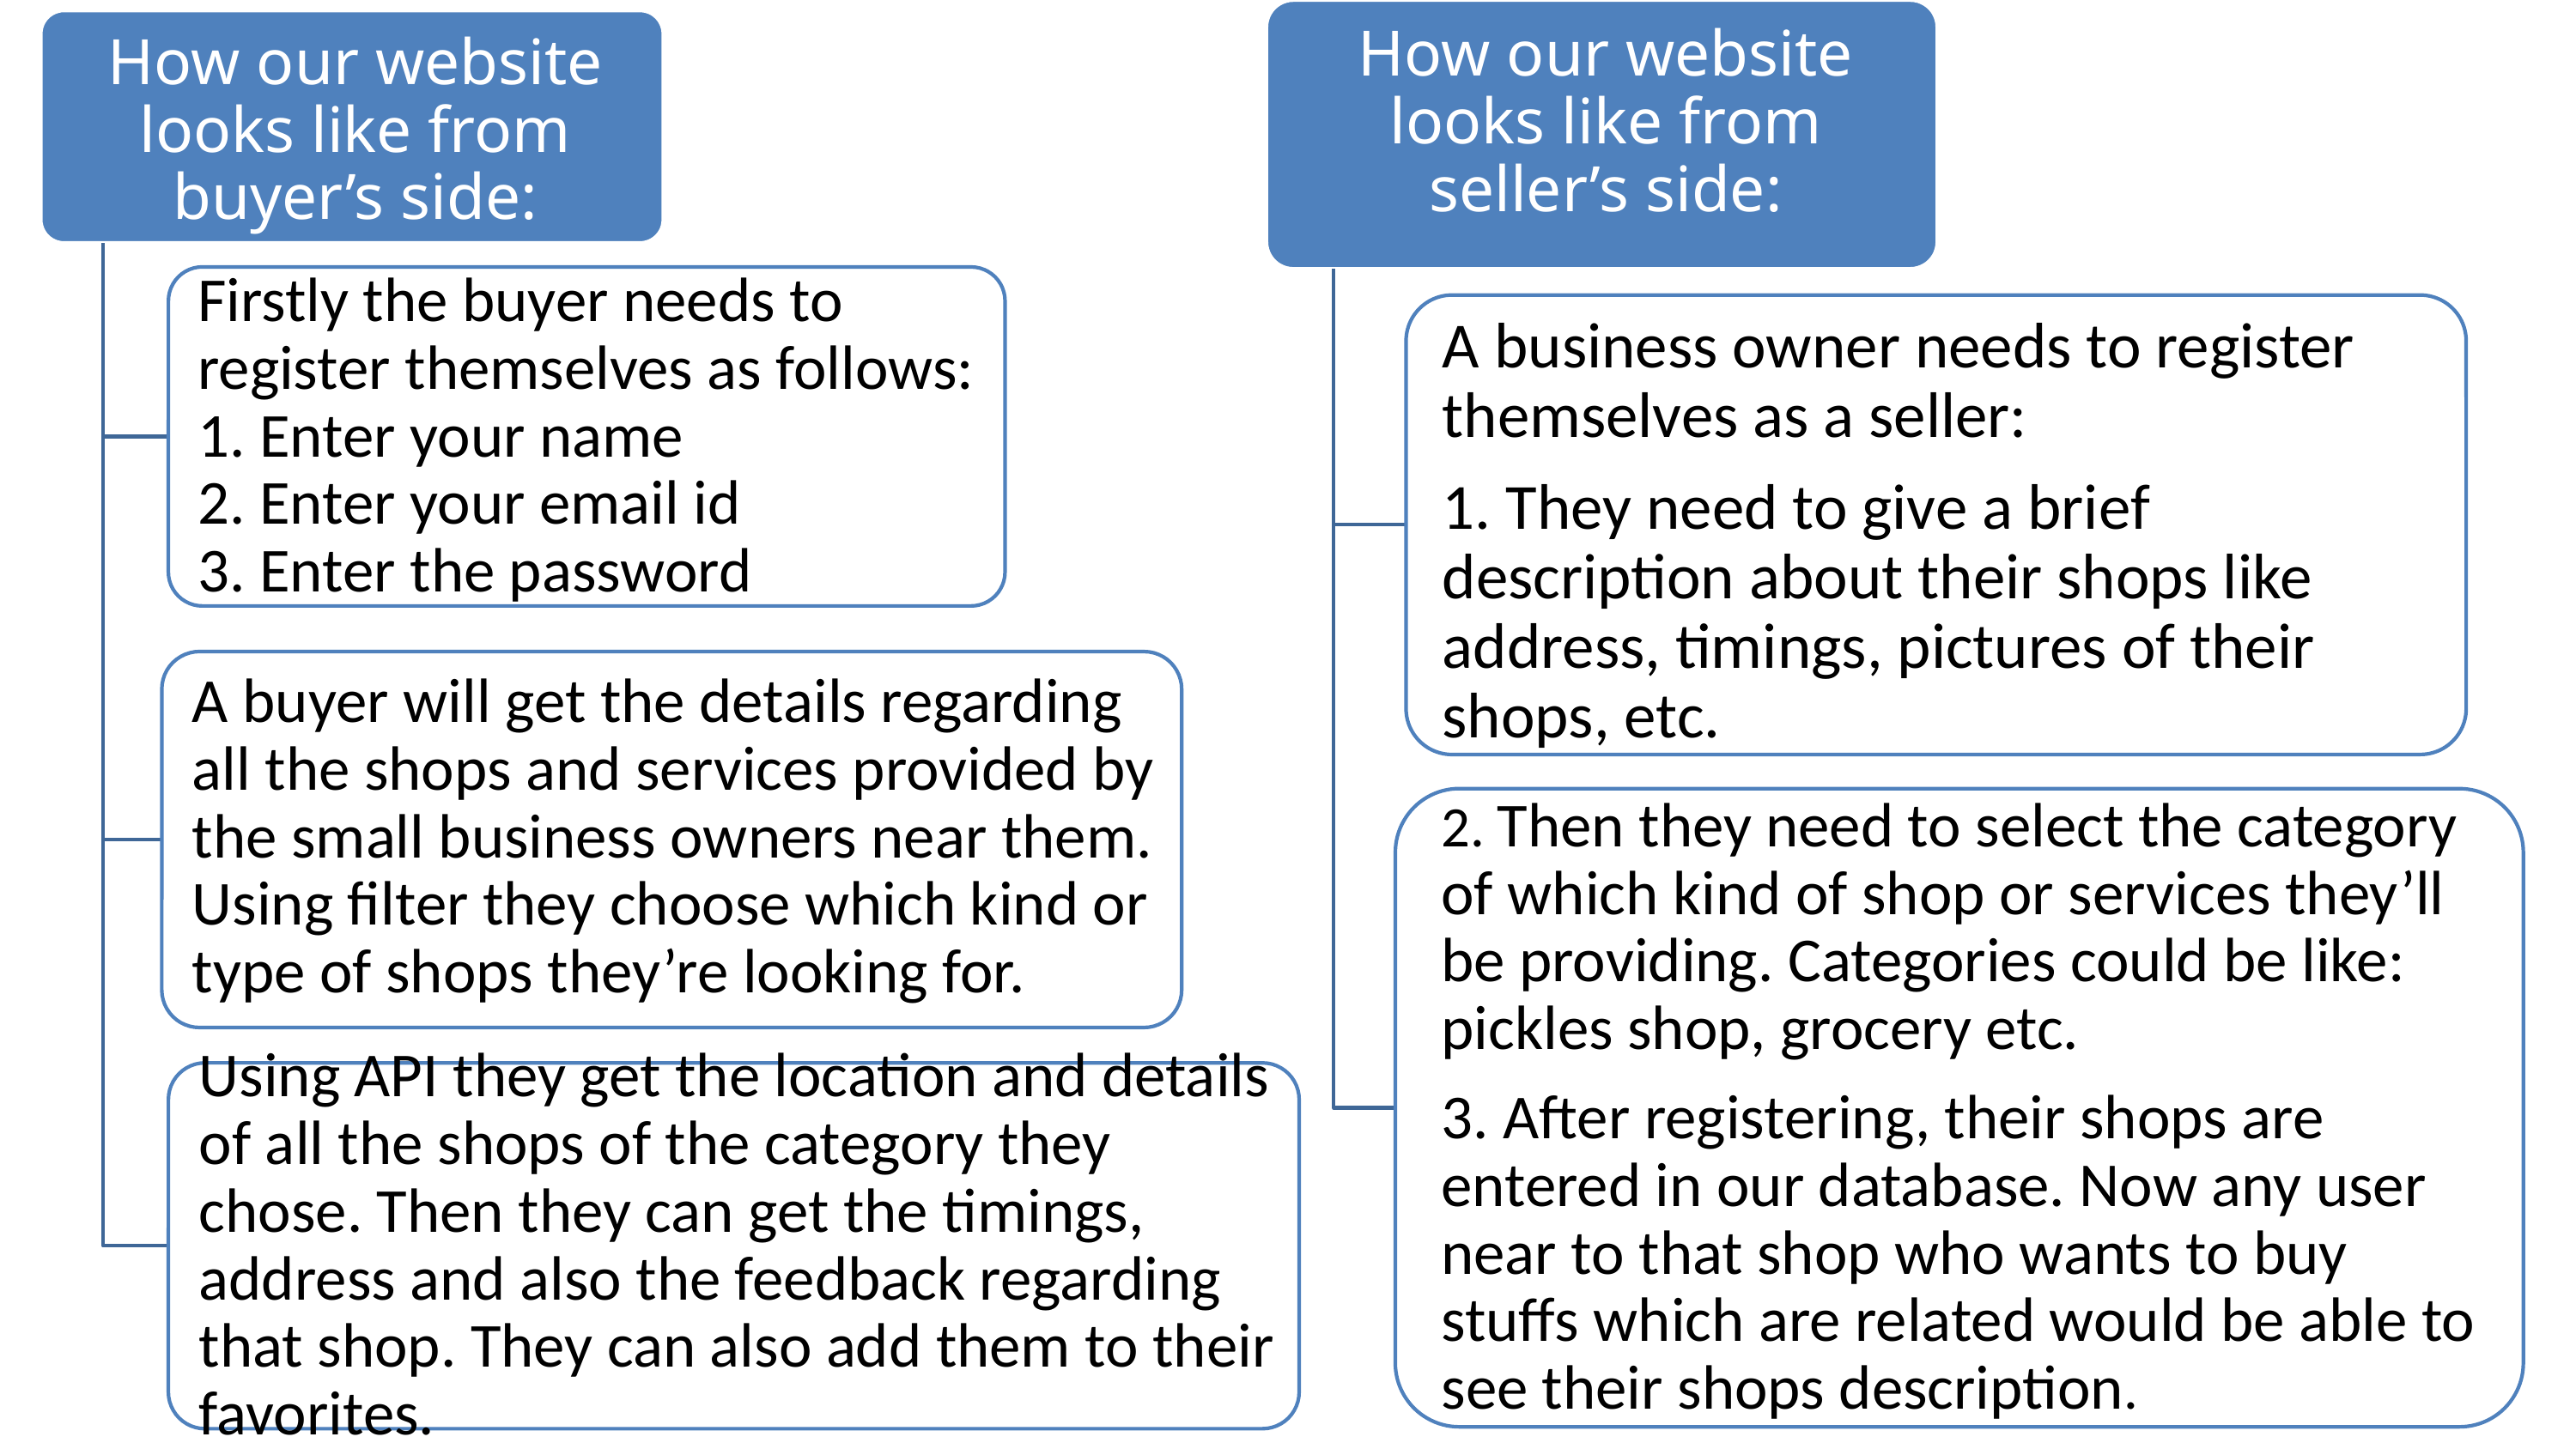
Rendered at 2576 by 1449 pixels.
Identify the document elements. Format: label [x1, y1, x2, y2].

text_box [0, 0, 2576, 1449]
